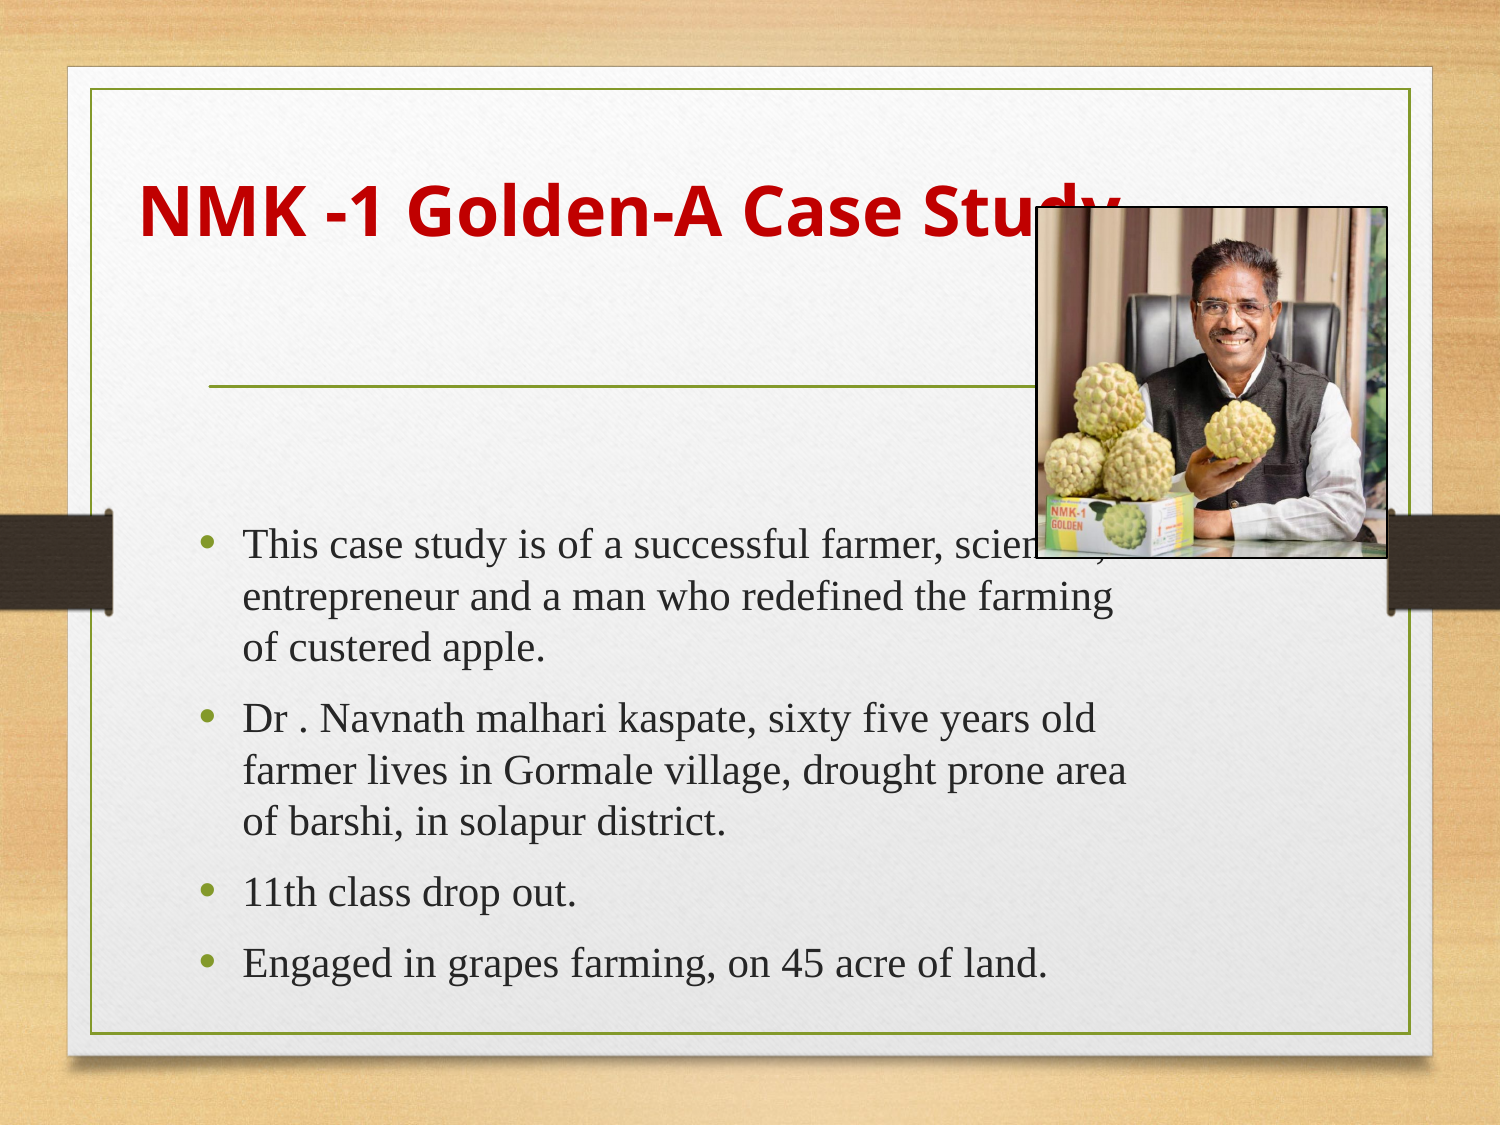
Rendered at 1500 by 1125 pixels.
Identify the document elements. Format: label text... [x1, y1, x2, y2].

title NMK -1 Golden-A Case Study [109, 149, 1150, 267]
list This case study is of a successful farmer, scientist, entrepreneur and a man who redefined the farming of custered apple. Dr . Navnath malhari kaspate, sixty five years old farmer lives in Gormale village, drought prone area of barshi, in solapur district. 11th class drop out. Engaged in grapes farming, on 45 acre of land. [183, 437, 1147, 1000]
picture [0, 0, 1500, 1125]
